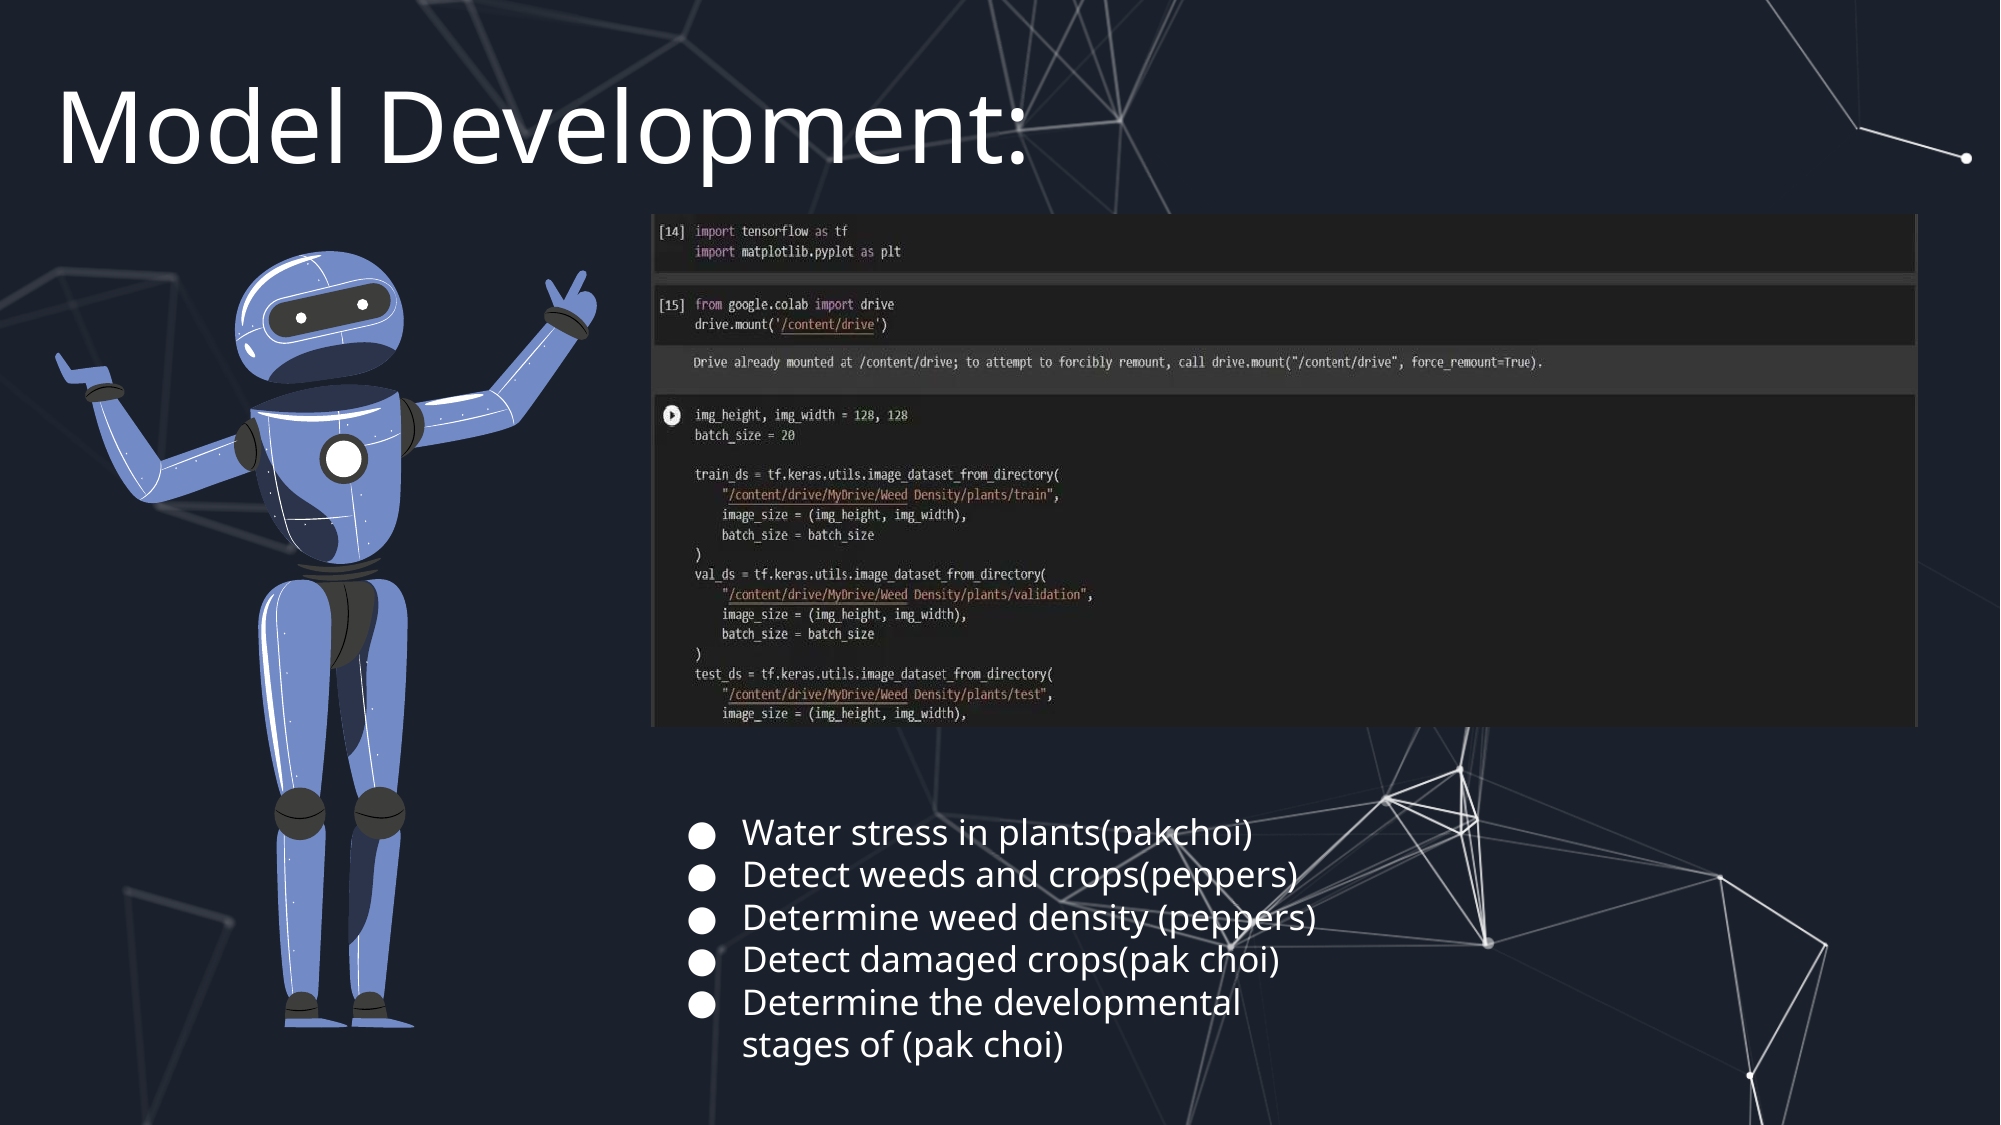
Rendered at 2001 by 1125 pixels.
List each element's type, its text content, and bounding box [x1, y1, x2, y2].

text_box Water stress in plants(pakchoi) Detect weeds and crops(peppers) Determine weed density (peppers) Detect damaged crops(pak choi) Determine the developmental stages of (pak choi) [651, 794, 1349, 1108]
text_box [54, 250, 598, 1029]
text_box [635, 185, 1890, 252]
title Model Development: [54, 30, 1816, 184]
picture [0, 0, 2000, 1125]
